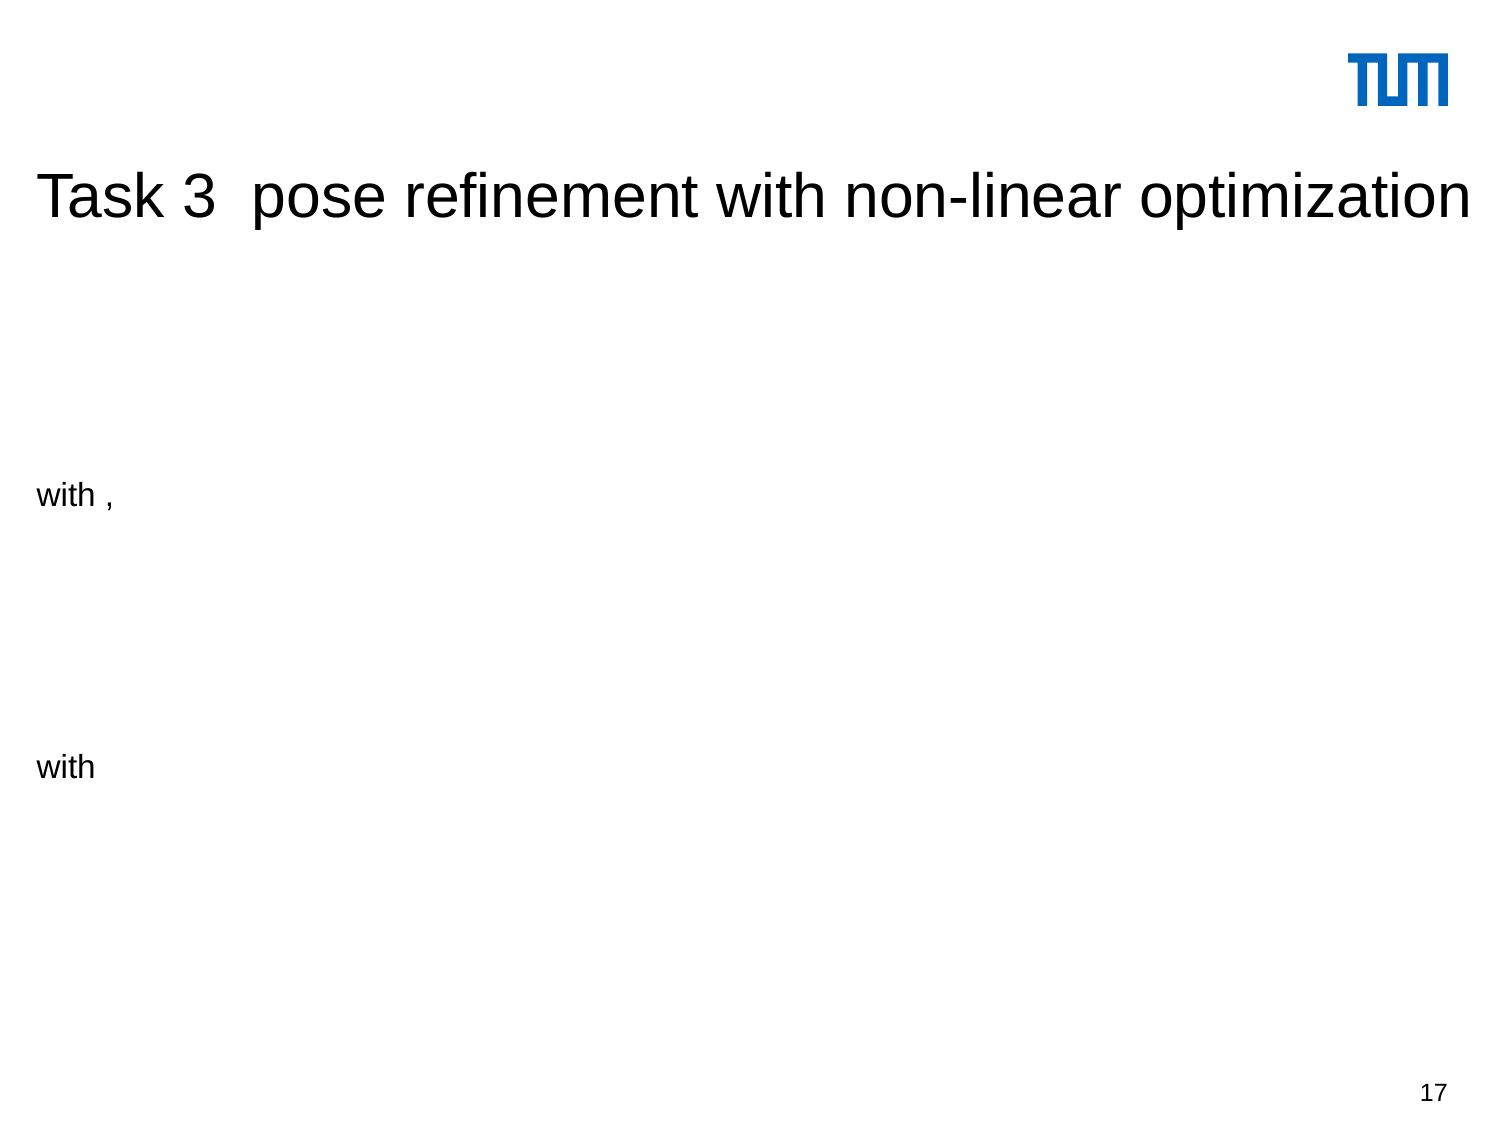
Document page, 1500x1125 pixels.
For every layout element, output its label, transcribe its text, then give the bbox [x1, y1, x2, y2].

slide_number 17 [1111, 1061, 1448, 1122]
title Task 3 pose refinement with non-linear optimization [36, 162, 1485, 231]
